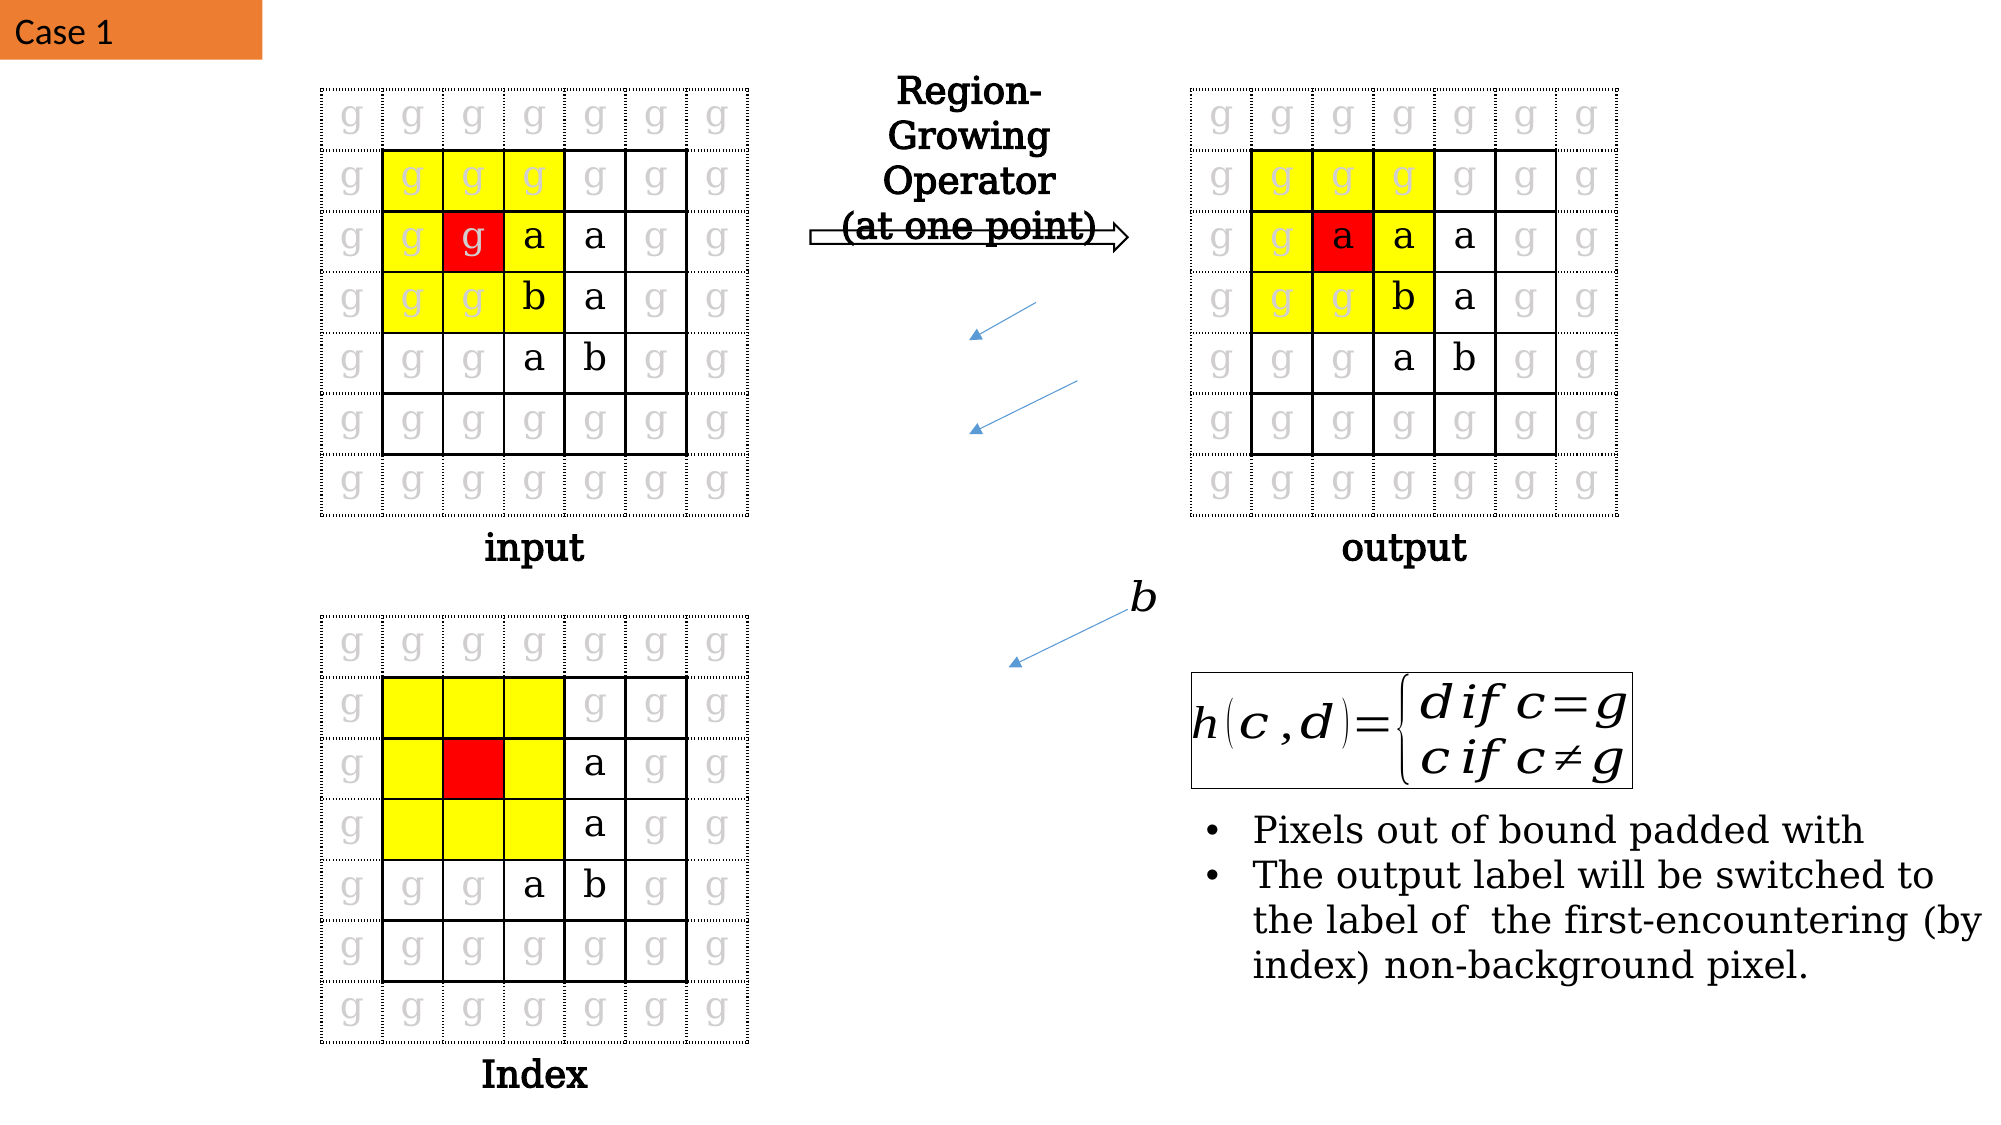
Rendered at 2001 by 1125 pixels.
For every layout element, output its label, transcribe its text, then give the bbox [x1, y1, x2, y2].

table_cell b [566, 334, 624, 392]
table_cell g [627, 395, 685, 453]
table_cell g [1314, 334, 1372, 392]
table_cell g [1497, 395, 1555, 453]
table_cell a [1314, 213, 1372, 271]
table_header g [1313, 90, 1374, 149]
table_cell g [321, 211, 381, 272]
table_cell g [1253, 334, 1311, 392]
table_cell b [505, 273, 563, 332]
table_cell g [1375, 395, 1433, 453]
table_cell a [505, 213, 563, 271]
table_cell g [686, 455, 747, 515]
table_cell b [1375, 273, 1433, 332]
table_cell g [321, 150, 381, 211]
table_cell g [1434, 456, 1495, 515]
table_cell a [1436, 273, 1494, 332]
table_cell g [1253, 395, 1311, 453]
table_header g [1556, 90, 1617, 150]
table_cell g [566, 152, 624, 210]
table_cell g [627, 213, 685, 271]
table_cell g [384, 213, 442, 271]
table_cell g [321, 394, 381, 455]
table_header g [626, 90, 686, 149]
table_cell g [1557, 211, 1617, 272]
table_header g [686, 90, 747, 150]
table_cell a [1436, 213, 1494, 271]
table_cell g [688, 394, 747, 455]
table_cell g [1253, 273, 1311, 332]
table_cell g [1557, 150, 1617, 211]
table_cell g [1314, 152, 1372, 210]
table_cell g [384, 273, 442, 332]
table_cell g [1374, 456, 1434, 515]
table_cell g [1497, 213, 1555, 271]
text_box Region-Growing Operator (at one point) [810, 58, 1128, 254]
table_cell g [1191, 394, 1250, 455]
table_cell g [566, 395, 624, 453]
table_cell g [444, 273, 503, 332]
table_cell g [626, 456, 686, 515]
table_cell g [444, 395, 503, 453]
table_cell g [1497, 334, 1555, 392]
table_header g [321, 90, 382, 150]
table_header g [565, 90, 626, 149]
table_header g [1191, 90, 1252, 150]
table_header g [1252, 90, 1313, 149]
table_cell g [1191, 272, 1250, 333]
table_cell g [1314, 395, 1372, 453]
table_cell g [382, 456, 443, 515]
table_cell g [321, 272, 381, 333]
table_cell g [384, 334, 442, 392]
table_header g [504, 90, 565, 149]
table_cell g [1375, 152, 1433, 210]
table_cell g [1252, 456, 1313, 515]
table_cell g [688, 150, 747, 211]
table_cell g [1497, 152, 1555, 210]
table_cell a [1375, 213, 1433, 271]
table_cell g [1191, 211, 1250, 272]
table_cell g [444, 152, 503, 210]
table_cell g [321, 333, 381, 394]
text_box input [321, 515, 748, 576]
table_cell g [505, 152, 563, 210]
table_cell a [505, 334, 563, 392]
table_cell g [627, 334, 685, 392]
table_header g [1495, 90, 1556, 149]
table_cell g [1557, 272, 1617, 333]
table_cell g [627, 152, 685, 210]
table_cell a [566, 273, 624, 332]
table_cell g [1436, 152, 1494, 210]
table_cell g [1495, 456, 1556, 515]
table_cell g [1253, 213, 1311, 271]
table_cell g [384, 395, 442, 453]
table_header g [1374, 90, 1434, 149]
table_cell g [443, 456, 504, 515]
table_cell g [1191, 150, 1250, 211]
table_cell a [1375, 334, 1433, 392]
text_box Case 1 [0, 0, 263, 60]
table_cell g [504, 456, 565, 515]
table_cell b [1436, 334, 1494, 392]
table_cell g [384, 152, 442, 210]
text_box Index [321, 1042, 748, 1103]
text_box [969, 302, 1036, 341]
table_cell g [505, 395, 563, 453]
table_cell g [1253, 152, 1311, 210]
table_cell g [1556, 455, 1617, 515]
table_cell g [321, 455, 382, 515]
table_cell g [1557, 333, 1617, 394]
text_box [1008, 609, 1128, 668]
table_cell g [1557, 394, 1617, 455]
table_header g [382, 90, 443, 149]
table_cell g [688, 211, 747, 272]
table_cell g [1436, 395, 1494, 453]
table_cell g [444, 213, 503, 271]
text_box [969, 380, 1078, 435]
table_cell a [566, 213, 624, 271]
table_cell g [444, 334, 503, 392]
text_box output [1190, 515, 1617, 576]
table_cell g [1313, 456, 1374, 515]
table_cell g [1497, 273, 1555, 332]
table_cell g [1191, 455, 1252, 515]
table_cell g [688, 333, 747, 394]
table_cell g [1314, 273, 1372, 332]
table_cell g [1191, 333, 1250, 394]
table_header g [443, 90, 504, 149]
table_cell g [627, 273, 685, 332]
table_cell g [688, 272, 747, 333]
table_cell g [565, 456, 626, 515]
table_header g [1434, 90, 1495, 149]
